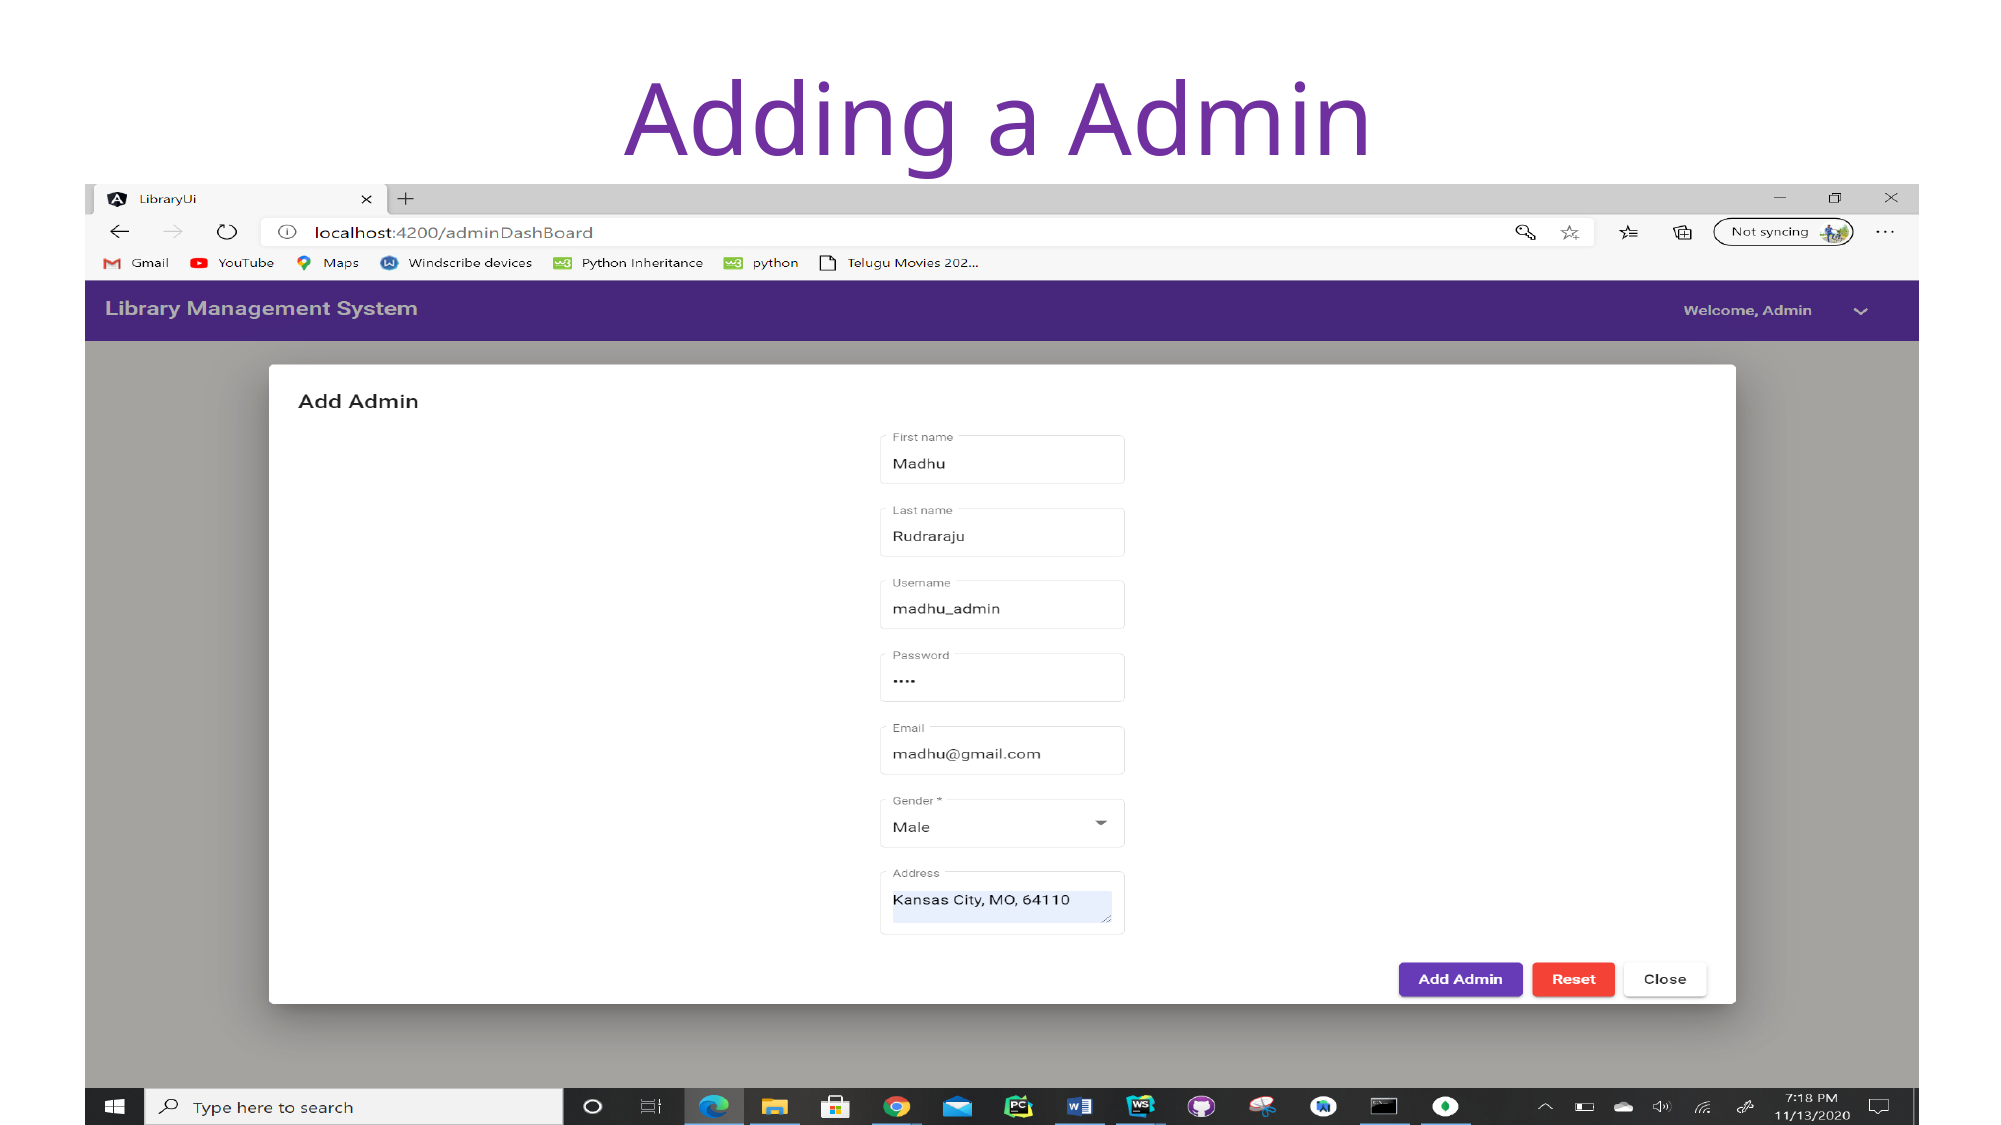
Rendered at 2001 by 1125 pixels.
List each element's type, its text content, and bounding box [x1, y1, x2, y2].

text_box Adding a Admin [0, 48, 2000, 183]
picture [85, 184, 1919, 1125]
